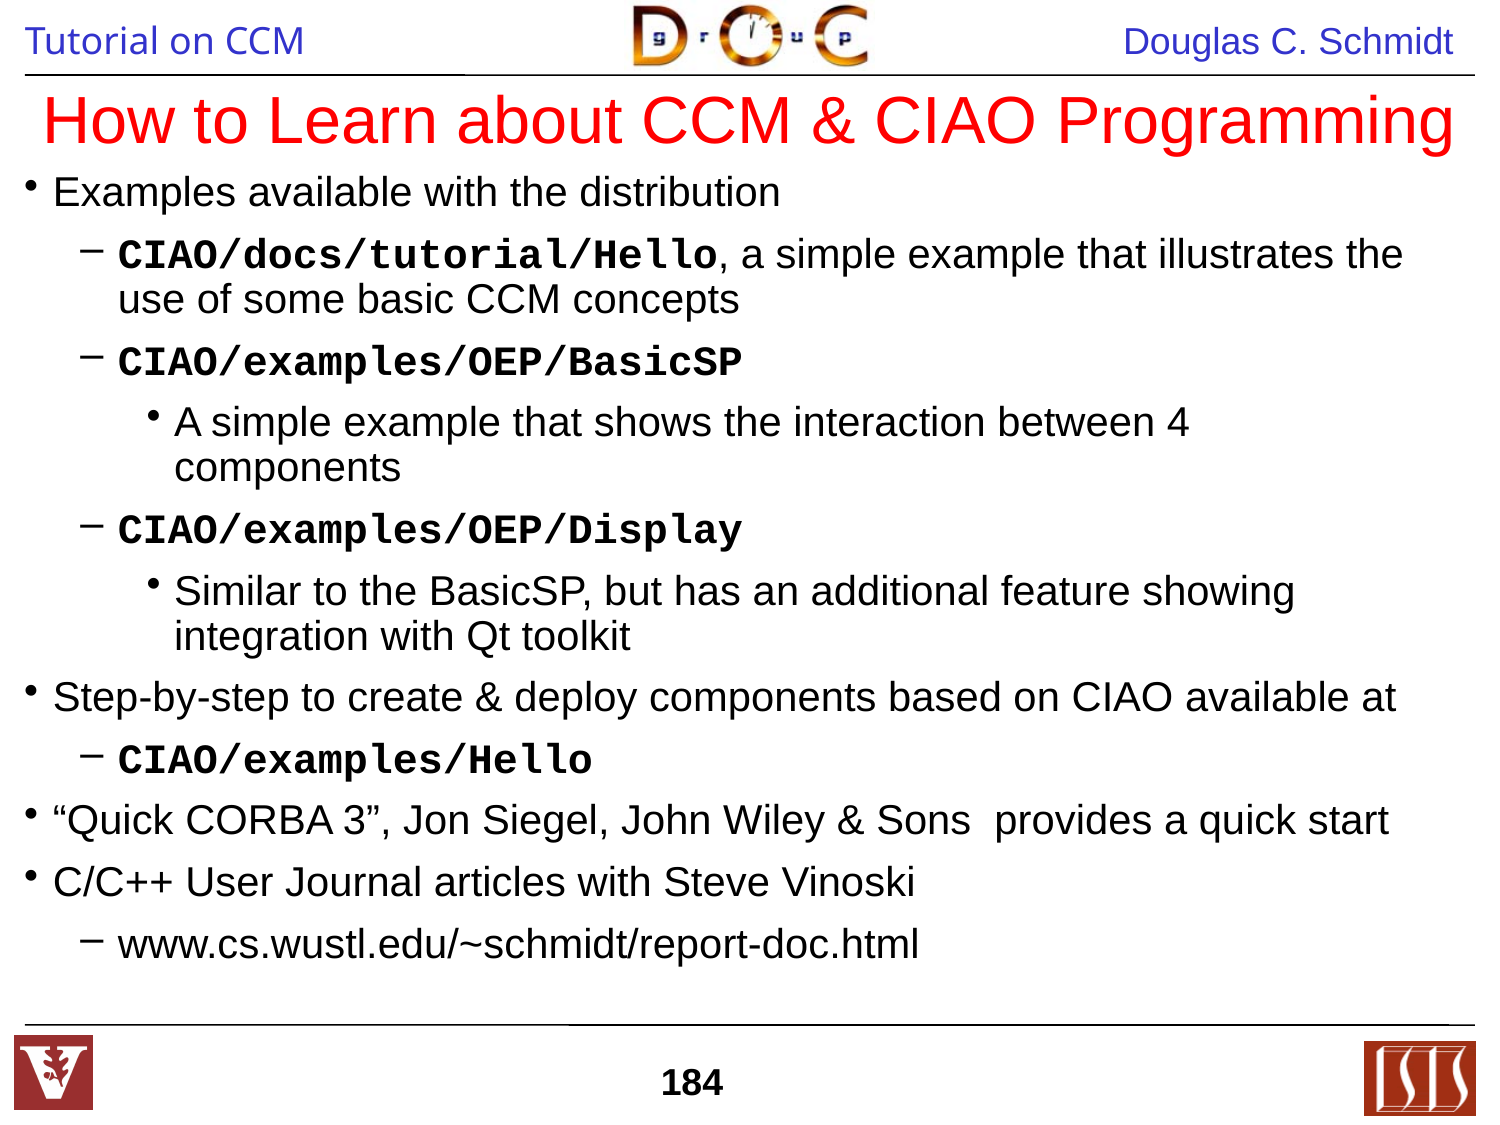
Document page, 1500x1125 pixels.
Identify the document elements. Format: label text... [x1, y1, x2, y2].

list Examples available with the distribution CIAO/docs/tutorial/Hello, a simple example that illustrates the use of some basic CCM concepts CIAO/examples/OEP/BasicSP A simple example that shows the interaction between 4 components CIAO/examples/OEP/Display Similar to the BasicSP, but has an additional feature showing integration with Qt toolkit Step-by-step to create & deploy components based on CIAO available at CIAO/examples/Hello “Quick CORBA 3”, Jon Siegel, John Wiley & Sons provides a quick start C/C++ User Journal articles with Steve Vinoski www.cs.wustl.edu/~schmidt/report-doc.html [8, 163, 1435, 1072]
text_box How to Learn about CCM & CIAO Programming [24, 85, 1475, 148]
picture [624, 0, 875, 71]
picture [14, 1072, 93, 1110]
picture [1364, 1041, 1476, 1116]
